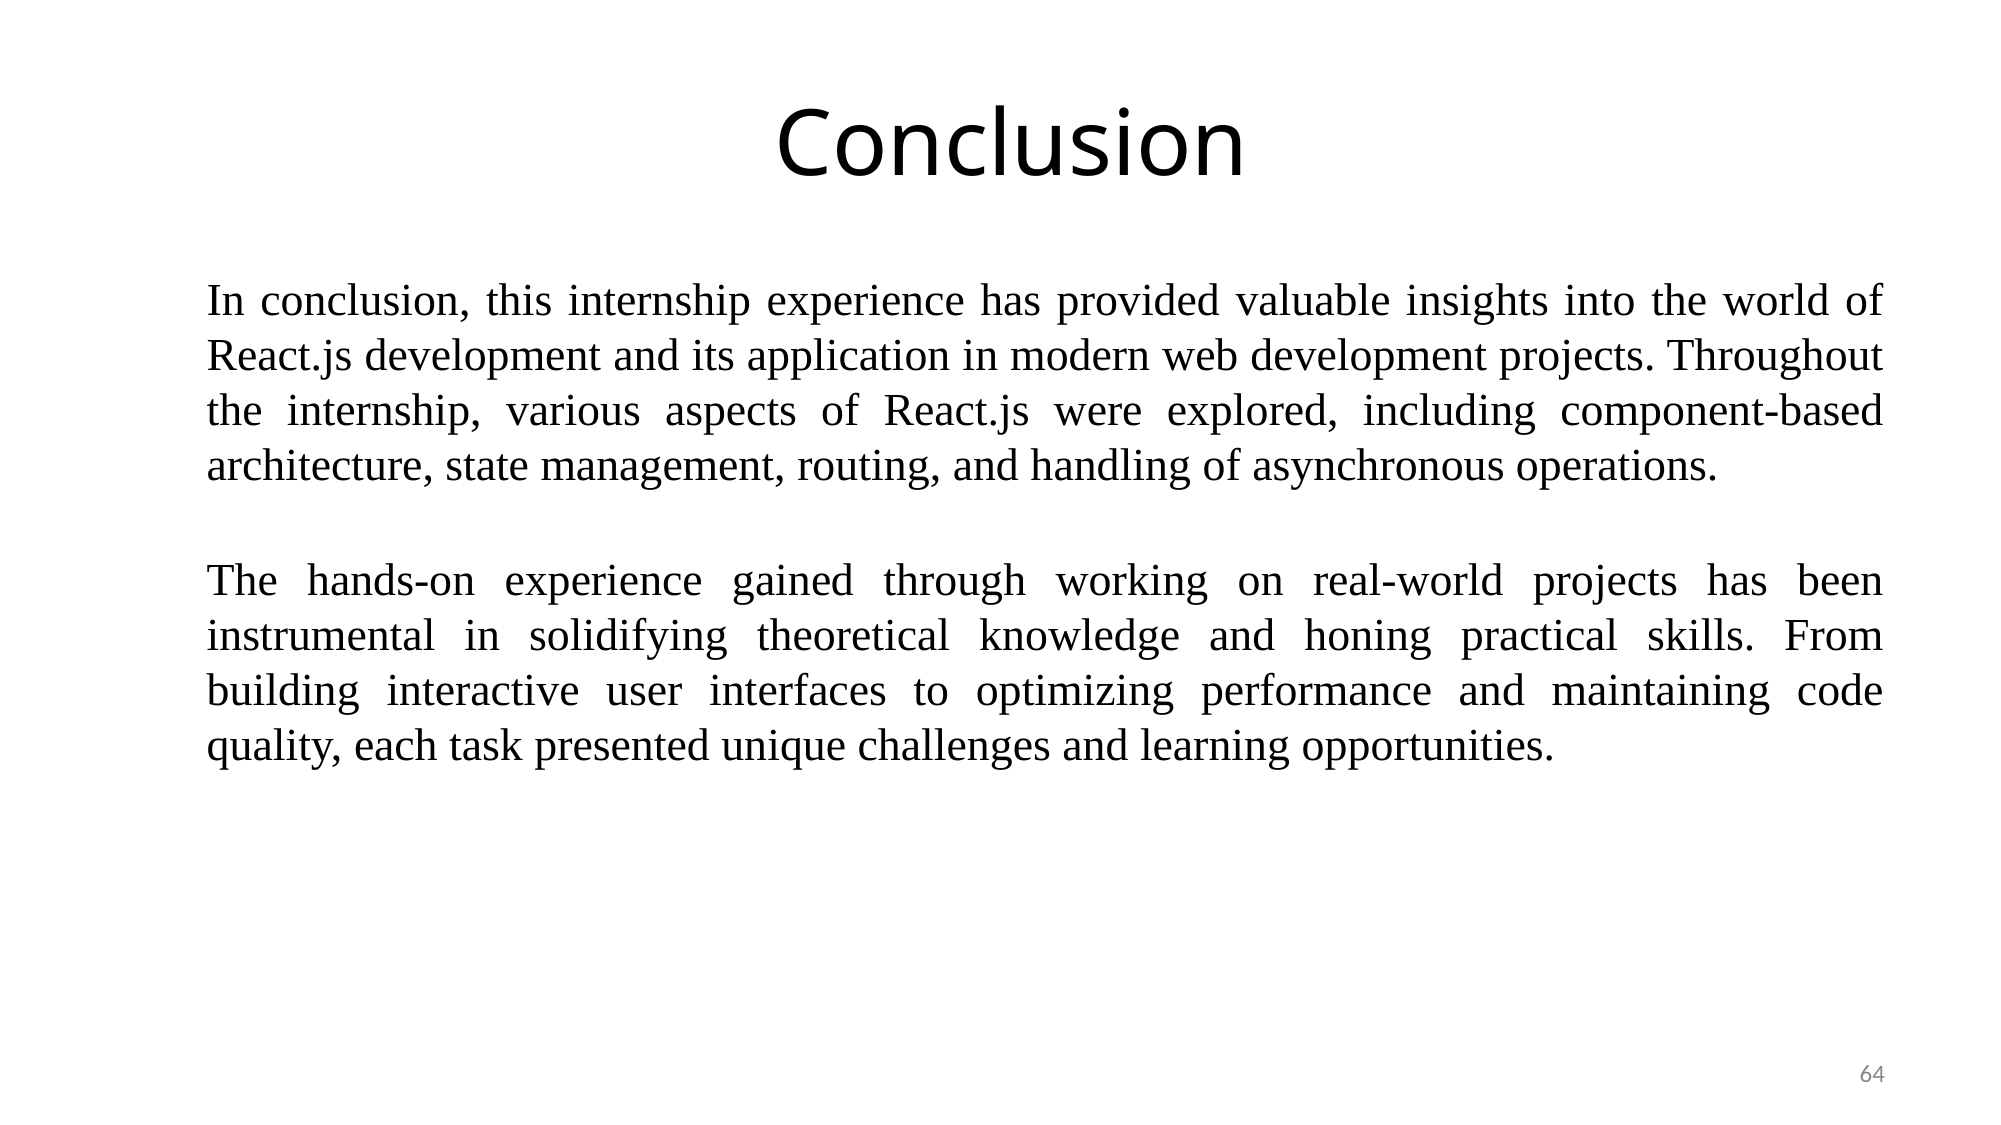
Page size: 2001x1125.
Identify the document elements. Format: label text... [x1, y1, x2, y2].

list In conclusion, this internship experience has provided valuable insights into the world of React.js development and its application in modern web development projects. Throughout the internship, various aspects of React.js were explored, including component-based architecture, state management, routing, and handling of asynchronous operations. The hands-on experience gained through working on real-world projects has been instrumental in solidifying theoretical knowledge and honing practical skills. From building interactive user interfaces to optimizing performance and maintaining code quality, each task presented unique challenges and learning opportunities. [99, 262, 1900, 1005]
title Conclusion [99, 45, 1900, 233]
slide_number ‹#› [1433, 1042, 1900, 1103]
